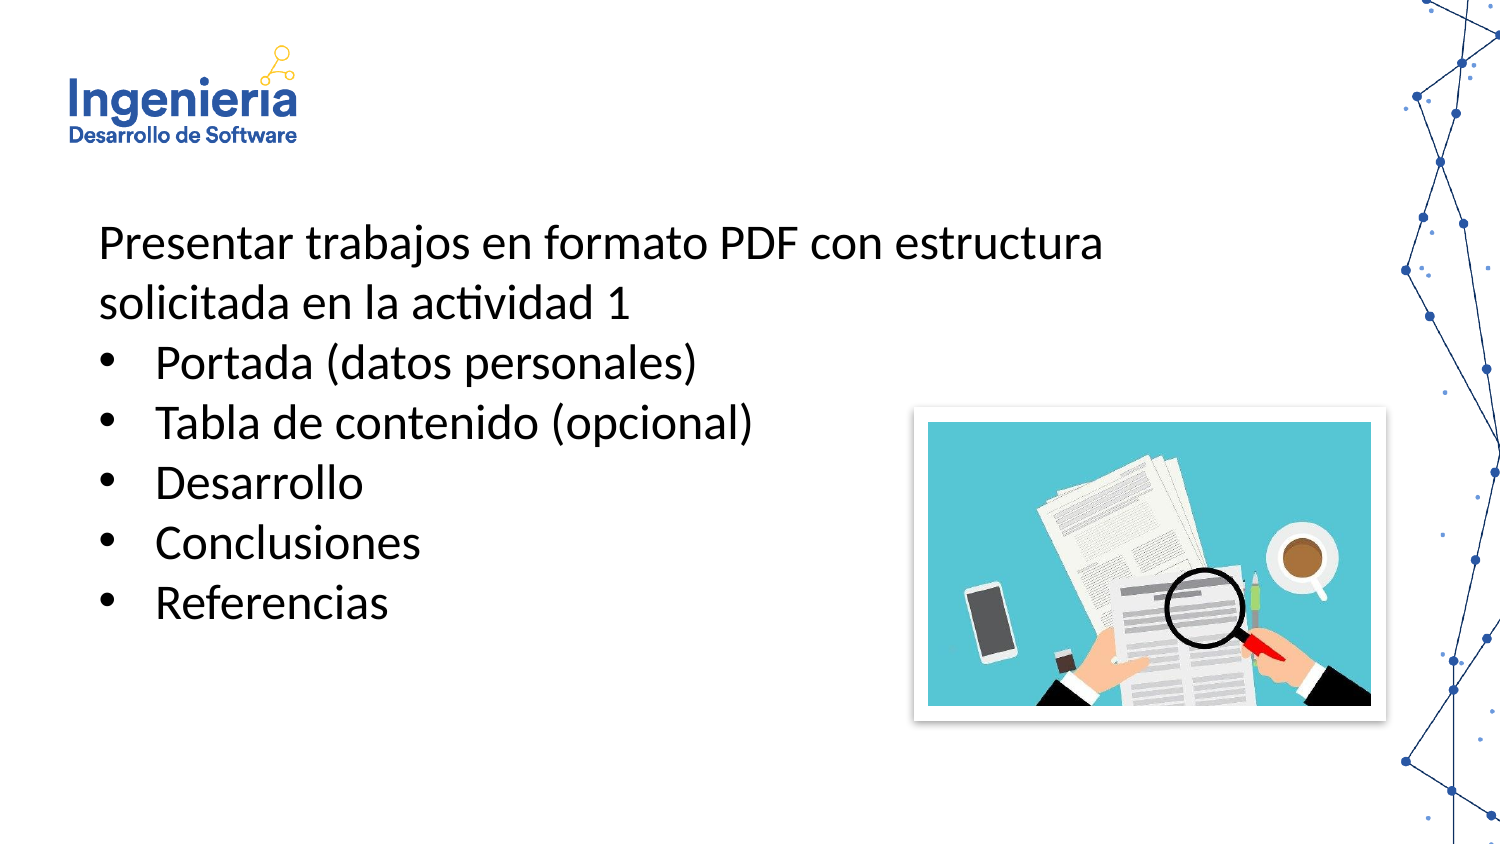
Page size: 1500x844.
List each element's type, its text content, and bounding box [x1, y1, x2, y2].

text_box Presentar trabajos en formato PDF con estructura solicitada en la actividad 1 Portada (datos personales) Tabla de contenido (opcional) Desarrollo Conclusiones Referencias [83, 202, 1295, 638]
picture [0, 0, 1500, 844]
